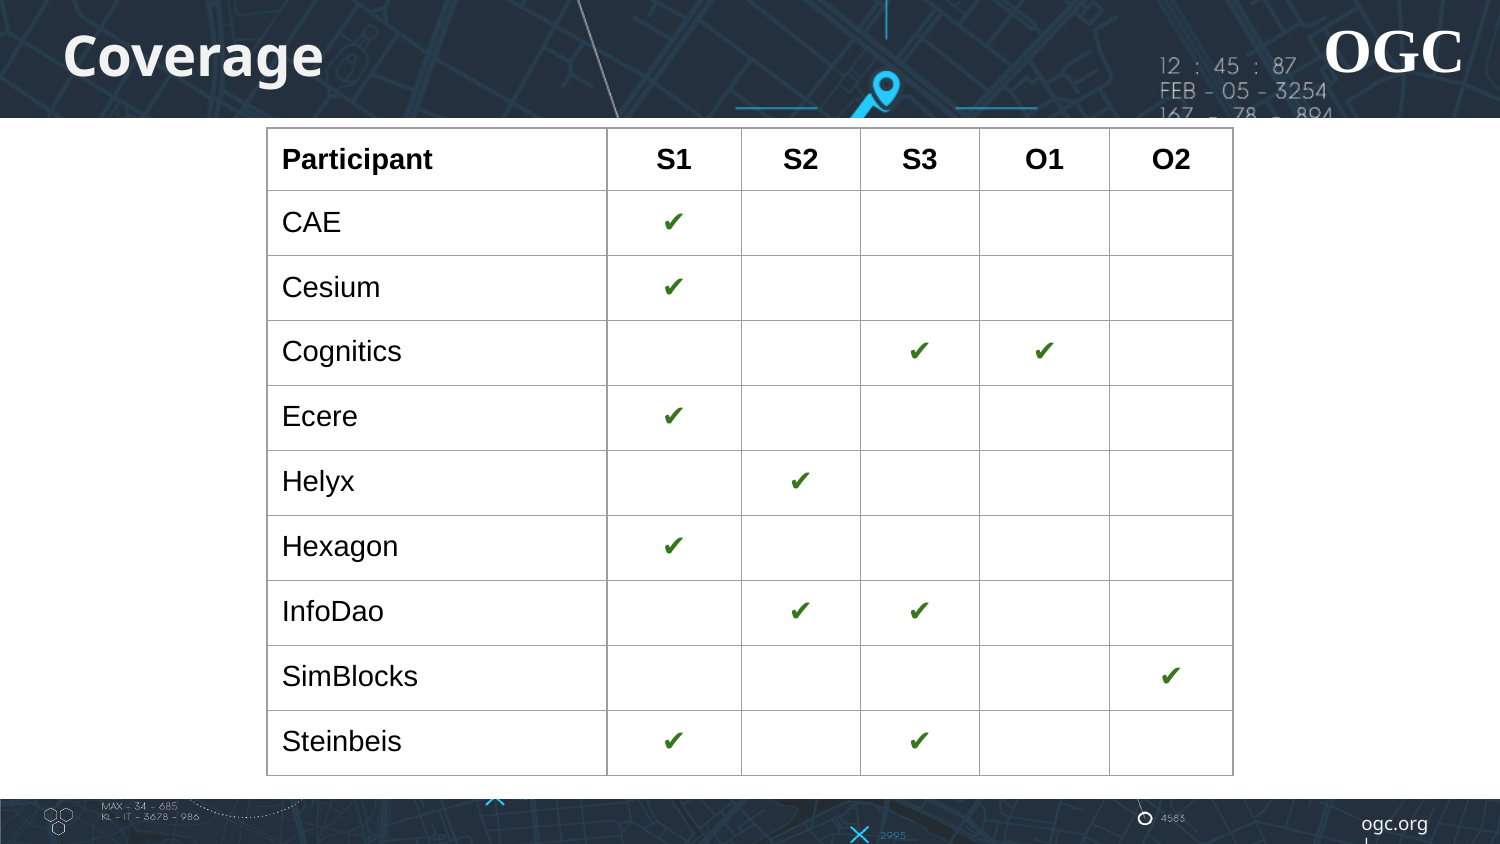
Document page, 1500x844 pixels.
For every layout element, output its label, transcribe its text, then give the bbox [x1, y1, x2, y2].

table_cell [742, 516, 860, 580]
table_cell [980, 581, 1109, 645]
table_cell [742, 646, 860, 710]
table_cell [980, 711, 1109, 775]
table_cell [1110, 516, 1232, 580]
table_cell [980, 646, 1109, 710]
table_cell [742, 321, 860, 385]
table_cell [742, 711, 860, 775]
table_cell ✔ [861, 711, 979, 775]
table_cell [861, 256, 979, 320]
table_header S2 [742, 129, 860, 190]
table_cell Ecere [268, 386, 606, 450]
table_cell ✔ [608, 516, 741, 580]
table_cell Hexagon [268, 516, 606, 580]
table_cell CAE [268, 191, 606, 255]
table_cell [742, 256, 860, 320]
picture [38, 801, 79, 842]
table_cell [608, 581, 741, 645]
table_cell Cesium [268, 256, 606, 320]
table_cell ✔ [608, 711, 741, 775]
table_cell ✔ [861, 321, 979, 385]
table_cell [1110, 581, 1232, 645]
table_cell [1110, 256, 1232, 320]
table_cell SimBlocks [268, 646, 606, 710]
table_cell ✔ [742, 581, 860, 645]
table_cell [980, 256, 1109, 320]
table_cell [742, 191, 860, 255]
table_cell [608, 451, 741, 515]
table_cell ✔ [861, 581, 979, 645]
table_cell Helyx [268, 451, 606, 515]
table_header O1 [980, 129, 1109, 190]
title Coverage [51, 11, 1449, 106]
table_cell [861, 191, 979, 255]
table_cell [1110, 321, 1232, 385]
table_cell ✔ [608, 386, 741, 450]
table_cell [980, 386, 1109, 450]
table_cell ✔ [608, 256, 741, 320]
table_cell [608, 321, 741, 385]
table_cell ✔ [608, 191, 741, 255]
table_cell [1110, 711, 1232, 775]
table_cell InfoDao [268, 581, 606, 645]
table_cell ✔ [980, 321, 1109, 385]
table_header S1 [608, 129, 741, 190]
table_cell [1110, 386, 1232, 450]
table_cell [980, 516, 1109, 580]
table_header Participant [268, 129, 606, 190]
table_cell [742, 386, 860, 450]
table_cell ✔ [742, 451, 860, 515]
table_cell [608, 646, 741, 710]
table_cell Steinbeis [268, 711, 606, 775]
table_cell [861, 451, 979, 515]
table_cell [861, 386, 979, 450]
table_cell [980, 191, 1109, 255]
table_header S3 [861, 129, 979, 190]
table_cell [861, 516, 979, 580]
table_cell [861, 646, 979, 710]
table_cell ✔ [1110, 646, 1232, 710]
table_cell [1110, 191, 1232, 255]
table_cell [980, 451, 1109, 515]
table_header O2 [1110, 129, 1232, 190]
table_cell [1110, 451, 1232, 515]
table_cell Cognitics [268, 321, 606, 385]
